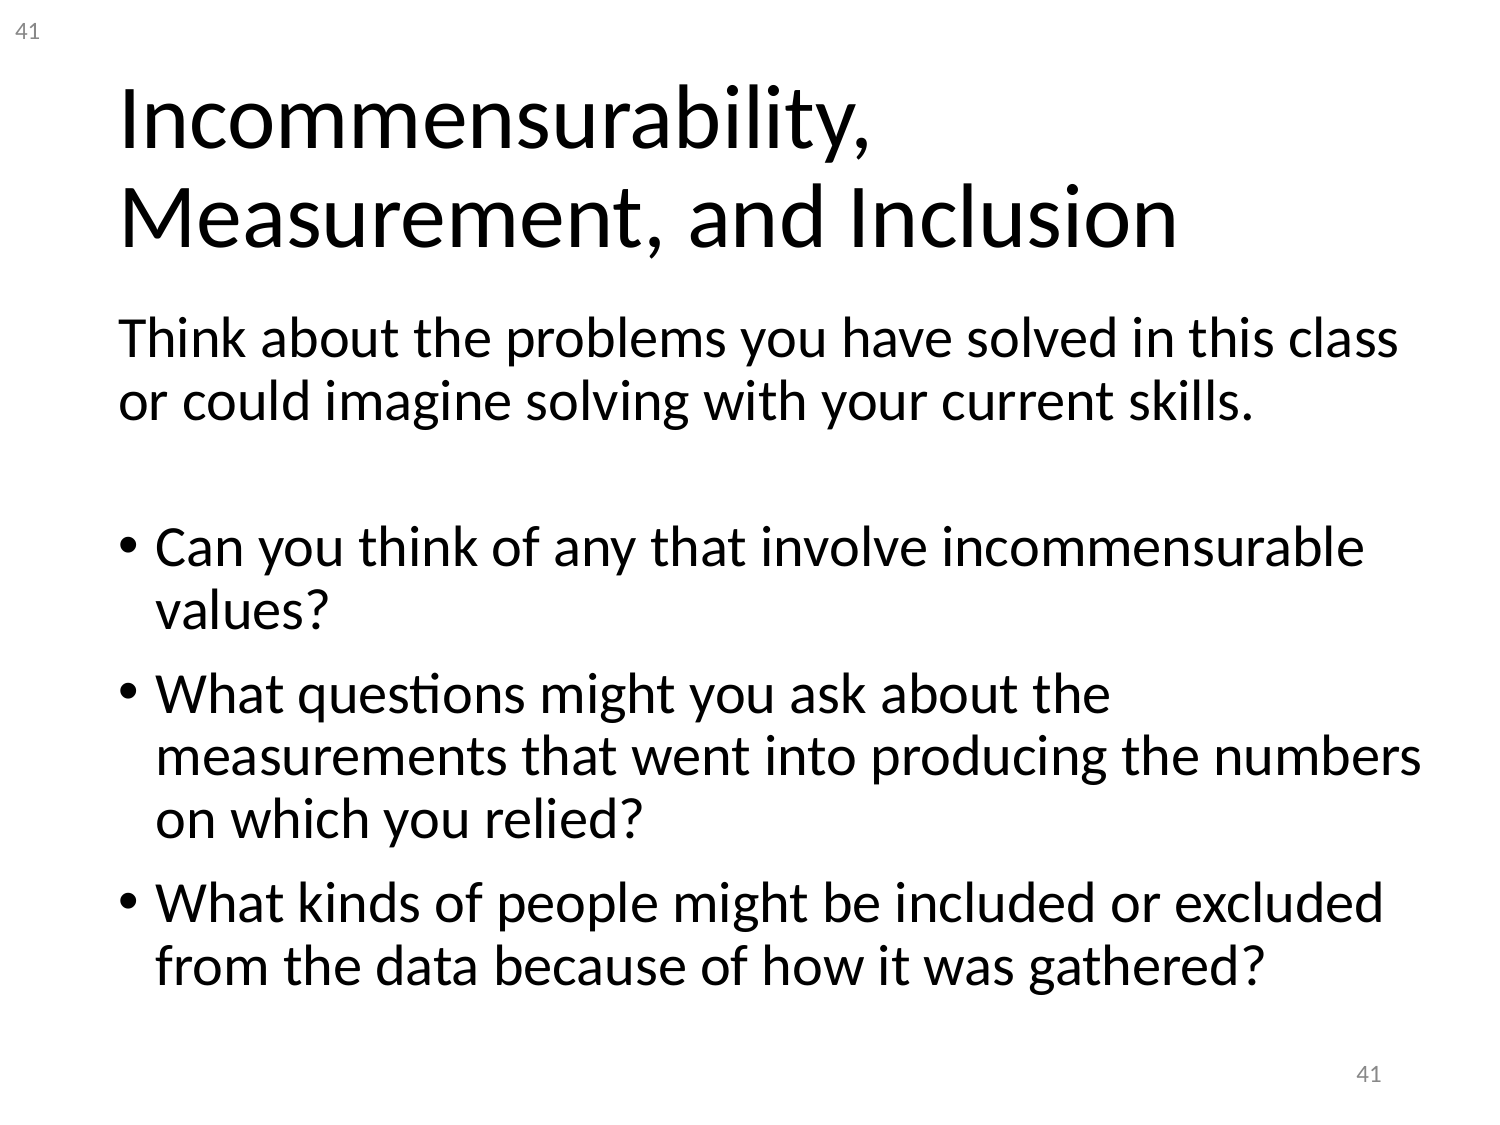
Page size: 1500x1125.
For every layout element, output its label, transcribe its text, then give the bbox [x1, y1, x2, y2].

list Think about the problems you have solved in this class or could imagine solving with your current skills. Can you think of any that involve incommensurable values? What questions might you ask about the measurements that went into producing the numbers on which you relied? What kinds of people might be included or excluded from the data because of how it was gathered? [103, 299, 1474, 1094]
title Incommensurability, Measurement, and Inclusion [103, 59, 1397, 278]
slide_number 41 [1059, 1042, 1397, 1103]
